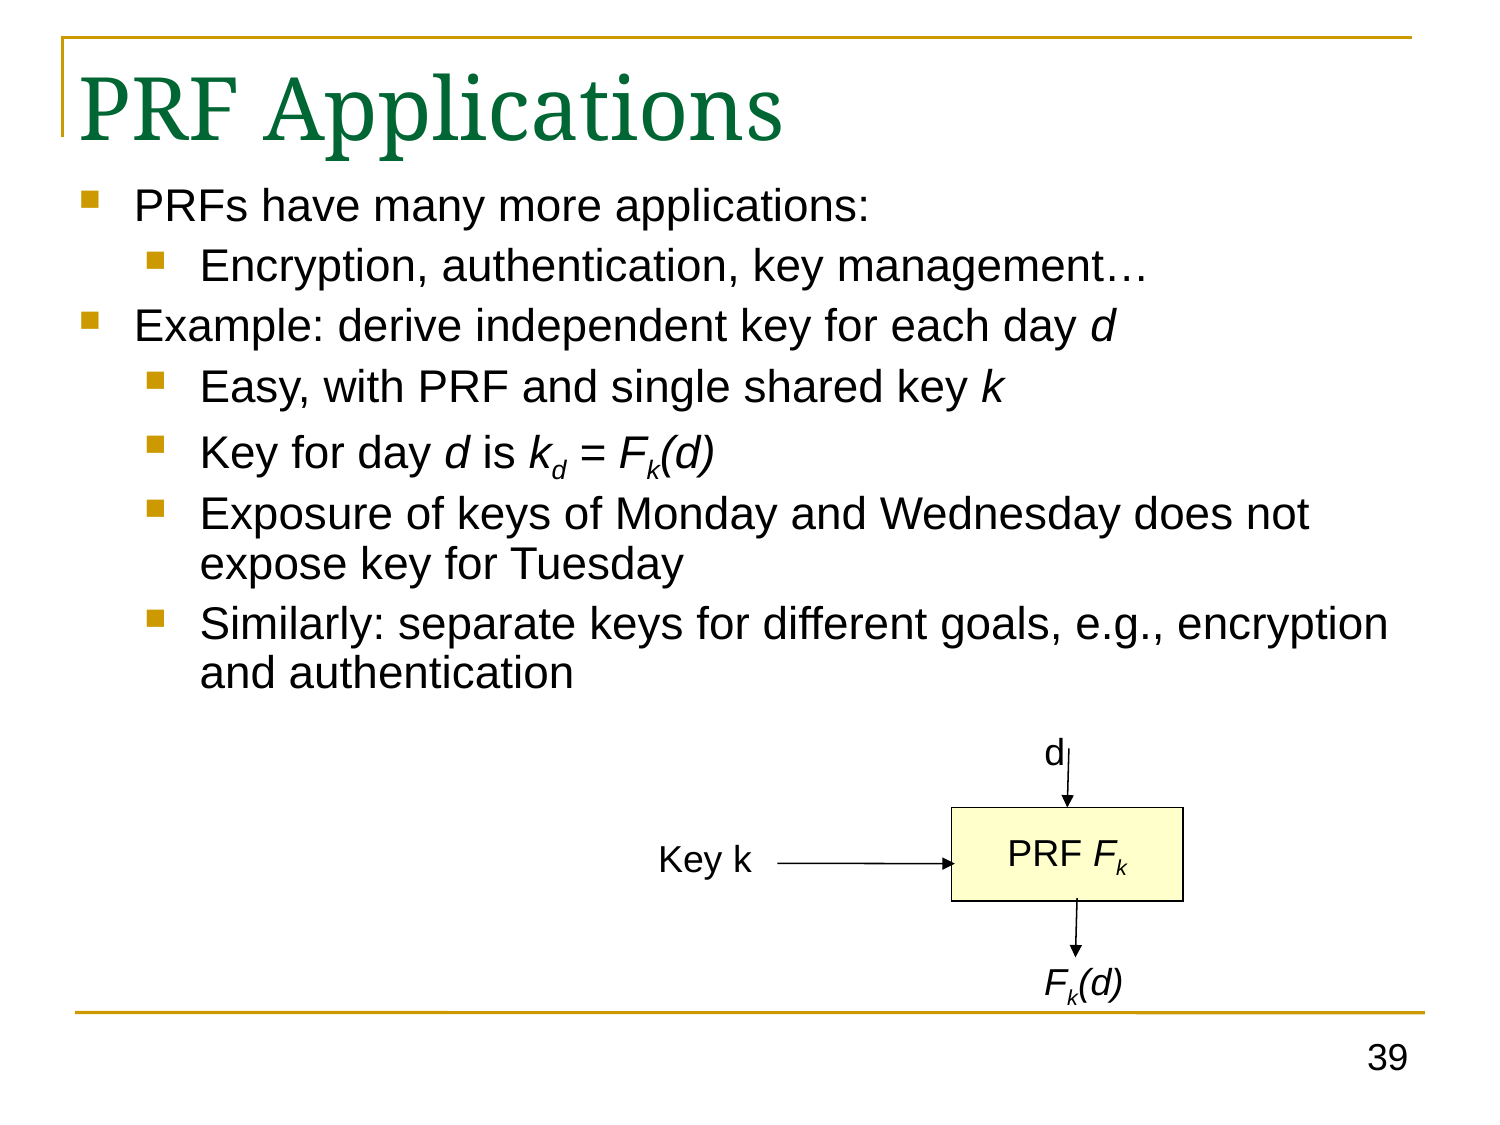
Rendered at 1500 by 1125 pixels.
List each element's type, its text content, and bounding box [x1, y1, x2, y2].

slide_number 39 [1352, 1011, 1500, 1086]
text_box PRF Fk [951, 807, 1183, 901]
text_box Key k [643, 826, 767, 888]
title PRF Applications [63, 45, 1459, 174]
text_box [777, 857, 955, 870]
text_box d [1029, 719, 1080, 781]
text_box Fk(d) [1029, 950, 1211, 1017]
list PRFs have many more applications: Encryption, authentication, key management… Example: derive independent key for each day d Easy, with PRF and single shared key k Key for day d is kd = Fk(d) Exposure of keys of Monday and Wednesday does not expose key for Tuesday Similarly: separate keys for different goals, e.g., encryption and authentication [64, 173, 1425, 710]
